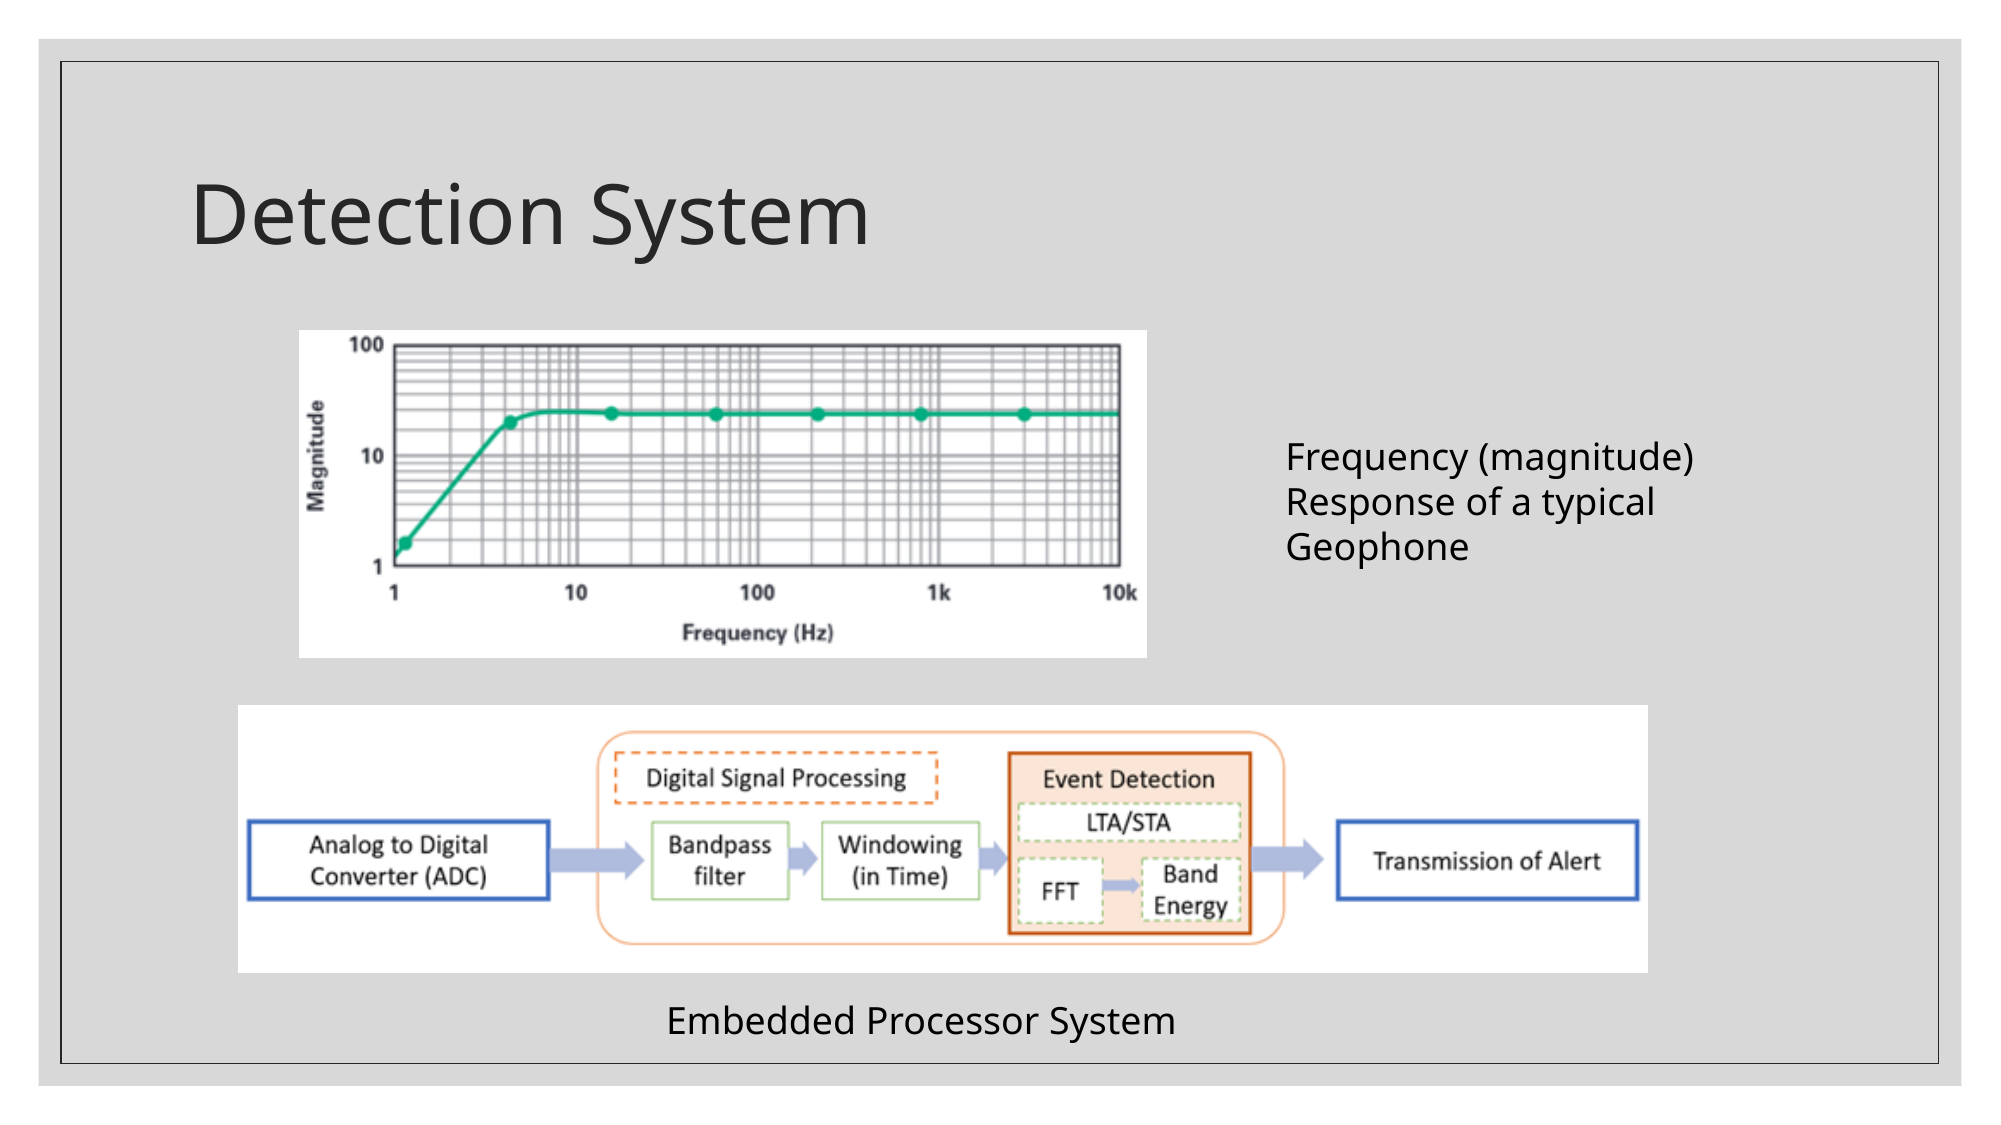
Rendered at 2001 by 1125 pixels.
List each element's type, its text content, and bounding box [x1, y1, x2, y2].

picture [299, 330, 1147, 658]
title Detection System [174, 105, 1825, 331]
text_box Embedded Processor System [651, 989, 1648, 1049]
picture [238, 705, 1648, 973]
text_box Frequency (magnitude) Response of a typical Geophone [1270, 425, 1755, 576]
